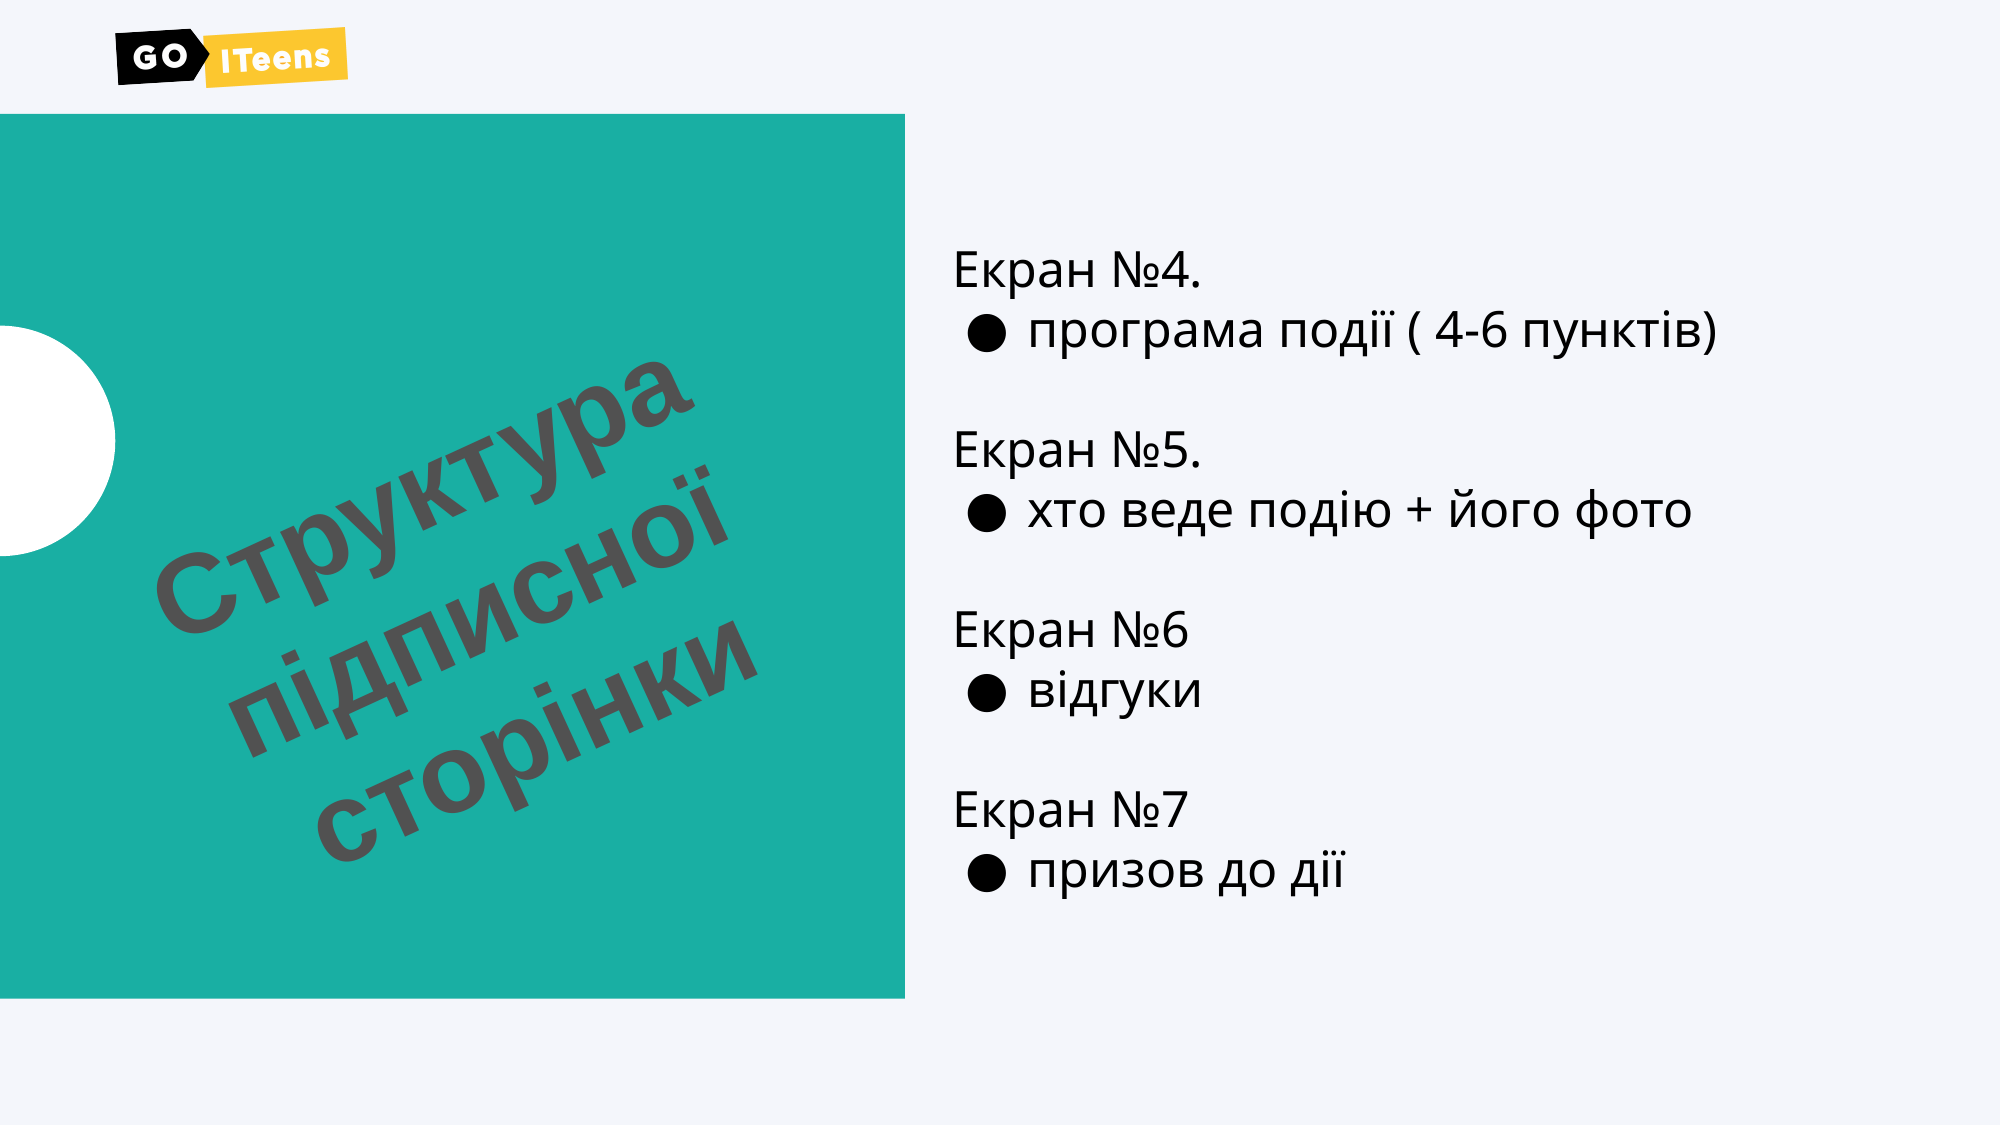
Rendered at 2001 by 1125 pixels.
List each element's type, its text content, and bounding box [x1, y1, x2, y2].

text_box Структура підписної сторінки [20, 249, 812, 723]
text_box Екран №4. програма події ( 4-6 пунктів) Екран №5. хто веде подію + його фото Екран №6 відгуки Екран №7 призов до дії [937, 229, 2000, 905]
picture [115, 27, 348, 88]
